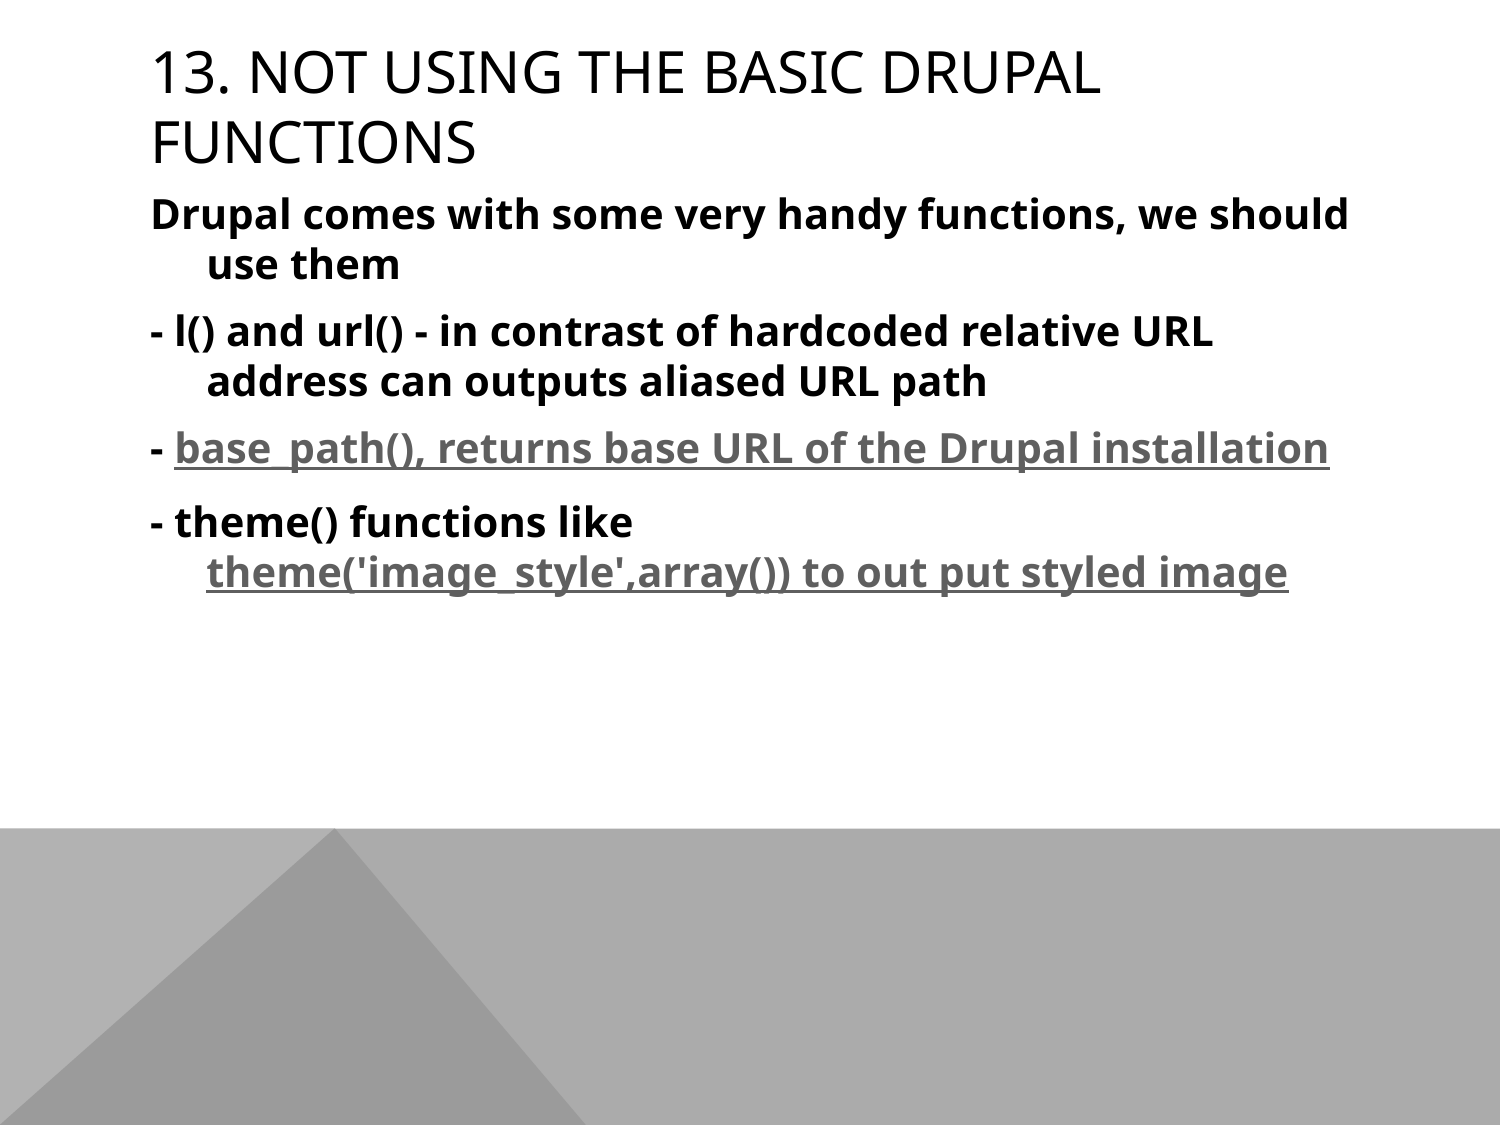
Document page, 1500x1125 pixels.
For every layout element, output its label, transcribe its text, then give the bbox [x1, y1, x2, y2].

list Drupal comes with some very handy functions, we should use them - l() and url() - in contrast of hardcoded relative URL address can outputs aliased URL path - base_path(), returns base URL of the Drupal installation - theme() functions like theme('image_style',array()) to out put styled image [135, 180, 1369, 768]
title 13. NoT using the basic Drupal functions [135, 60, 1369, 150]
